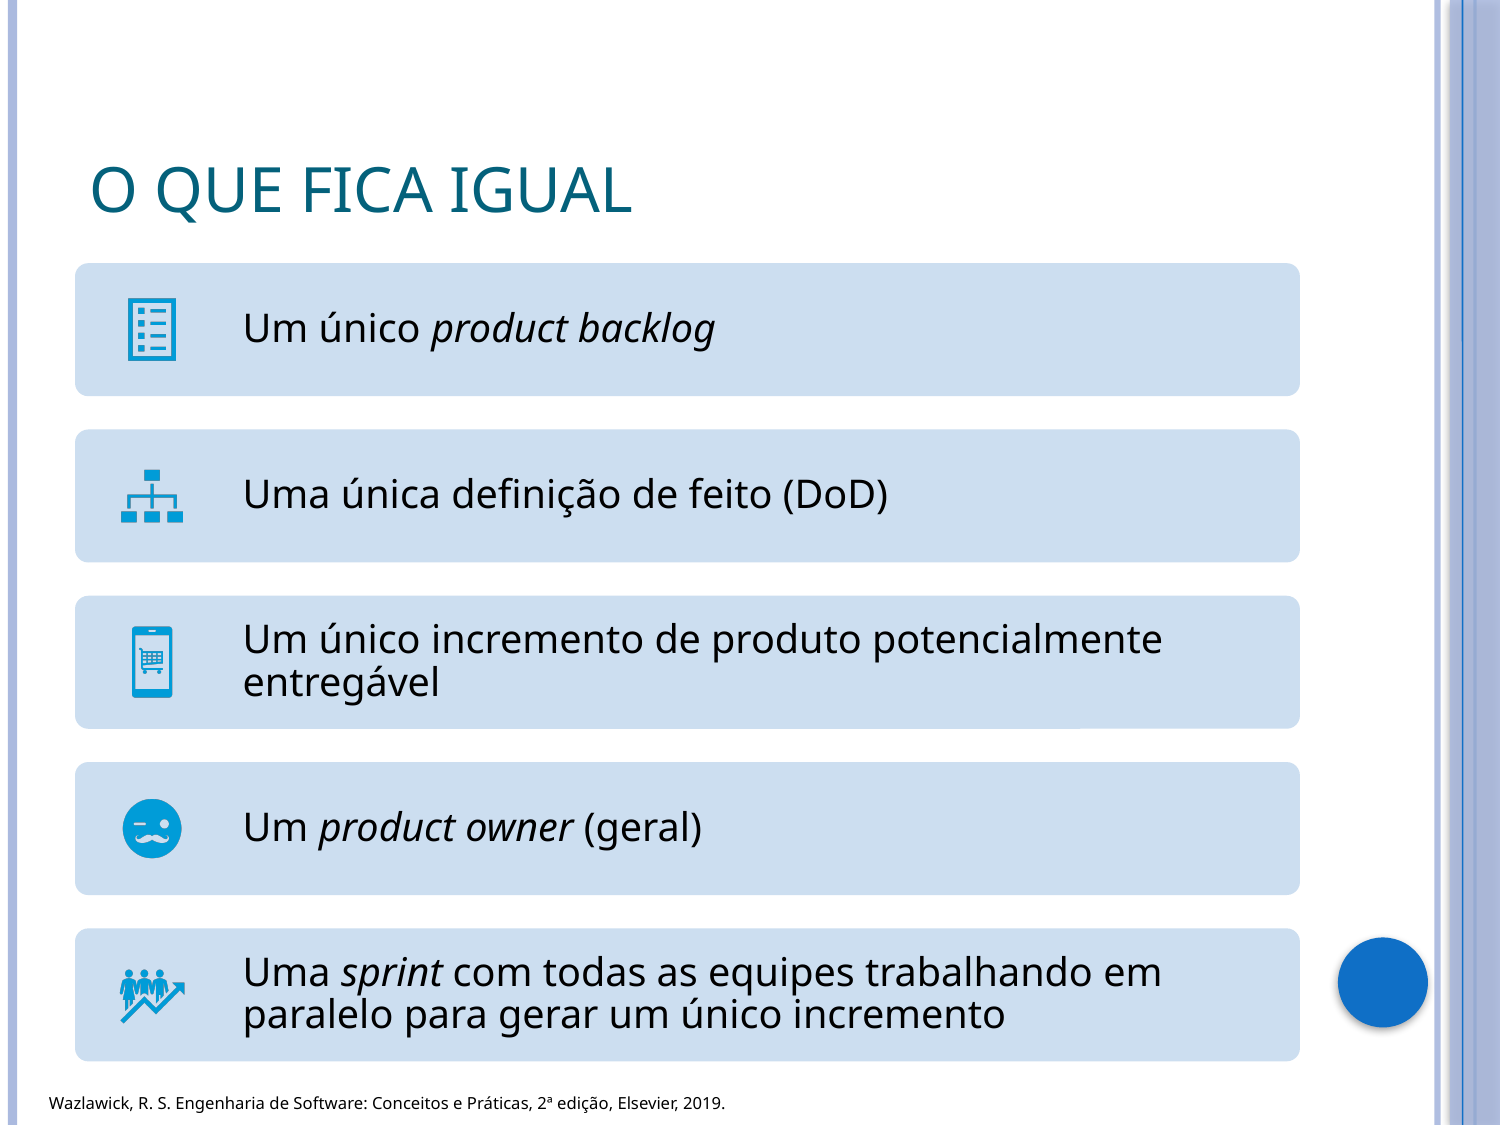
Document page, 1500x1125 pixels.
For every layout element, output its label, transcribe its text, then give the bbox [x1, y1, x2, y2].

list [74, 261, 1301, 1063]
title O que fica igual [75, 45, 1300, 233]
